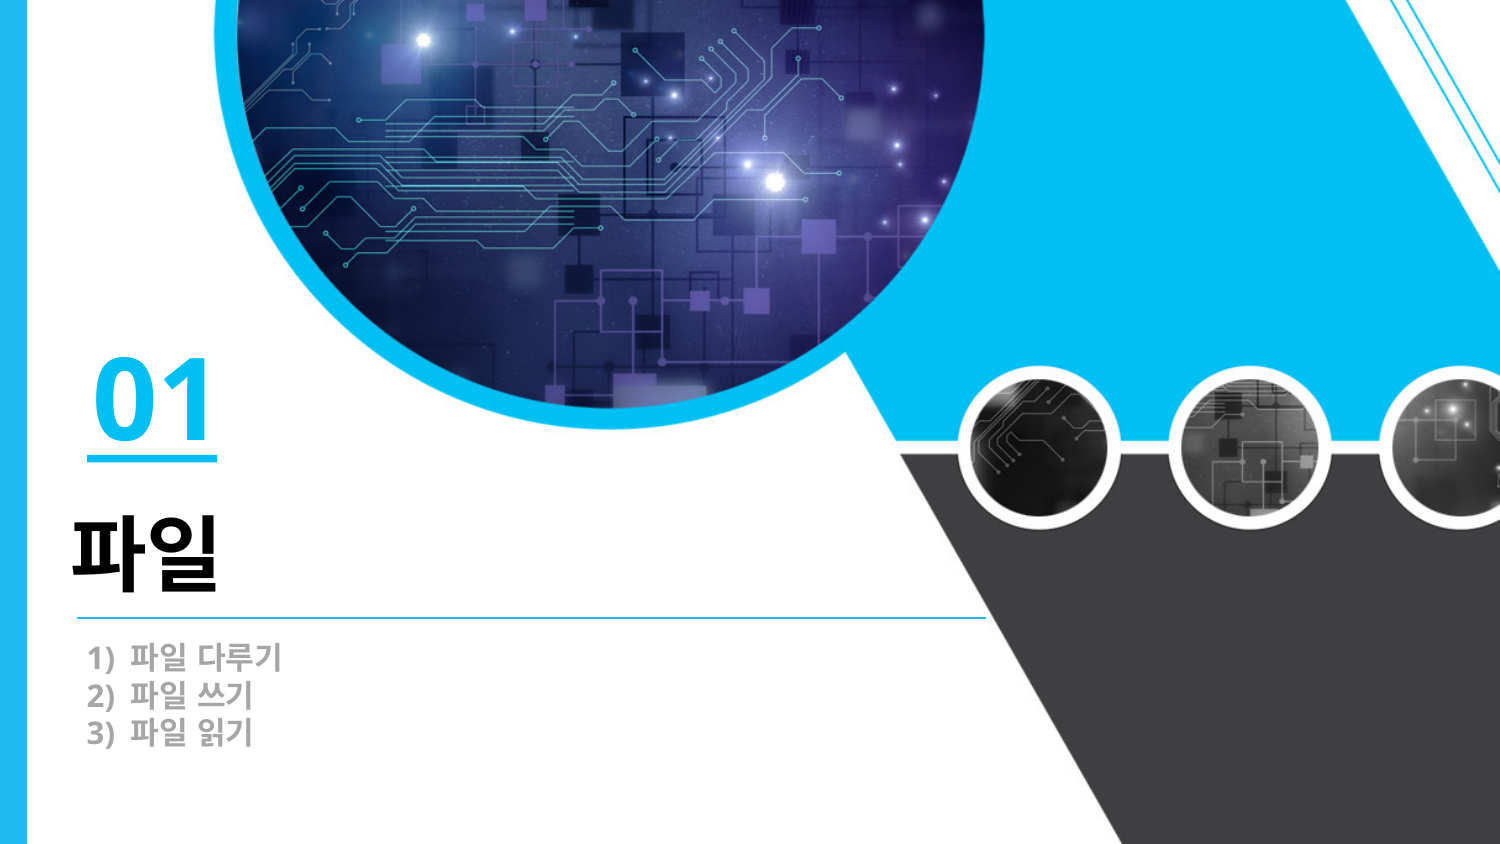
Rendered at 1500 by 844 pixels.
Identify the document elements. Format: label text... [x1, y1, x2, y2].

picture [236, 0, 983, 408]
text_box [72, 318, 244, 473]
picture [0, 0, 1500, 844]
text_box 파일 [55, 495, 966, 610]
text_box 1) 파일 다루기 2) 파일 쓰기 3) 파일 읽기 [71, 630, 925, 758]
picture [1346, 0, 1500, 270]
